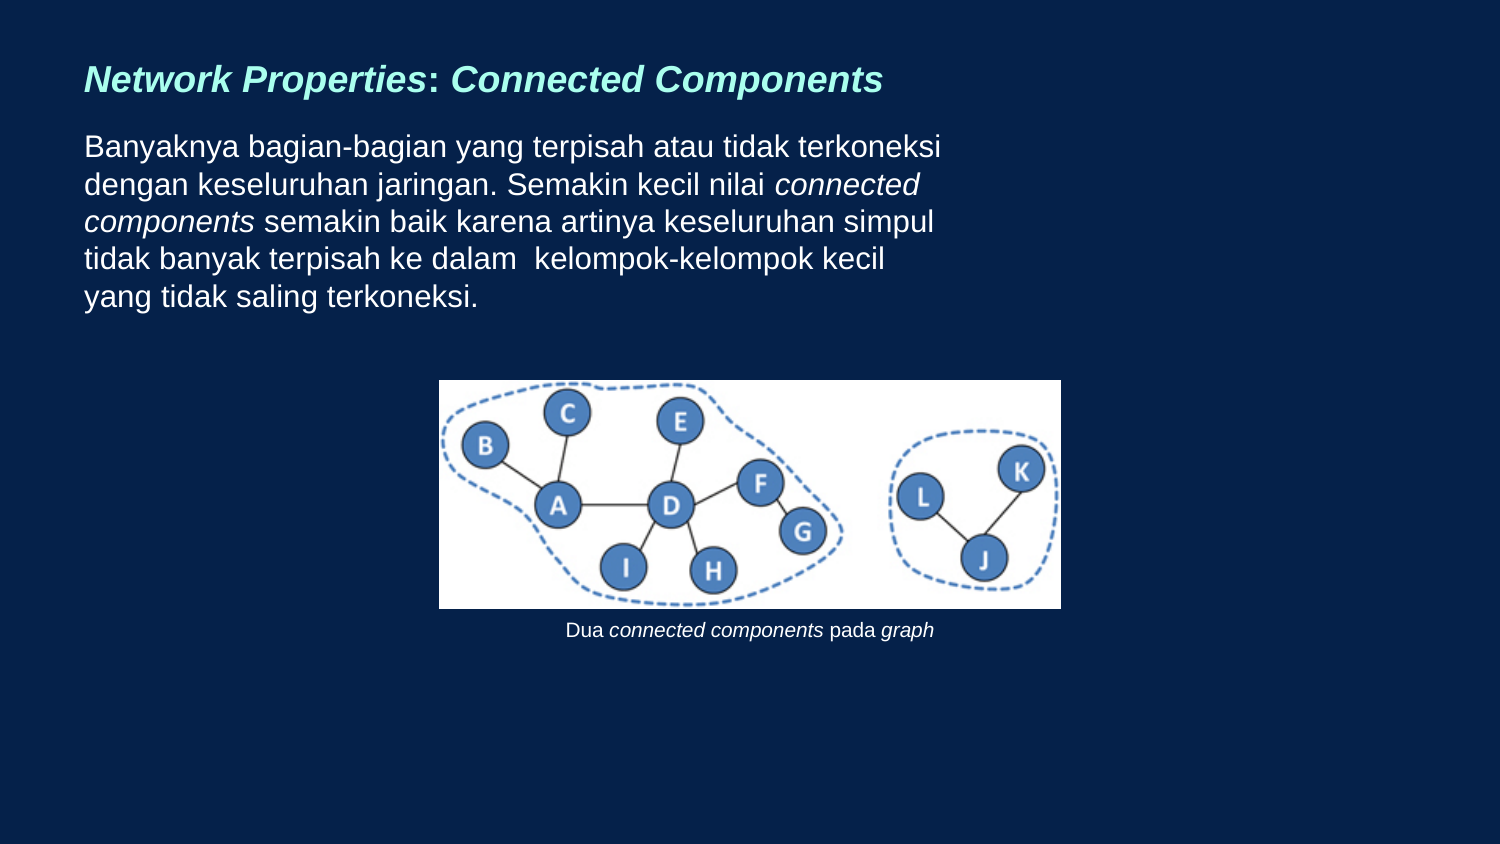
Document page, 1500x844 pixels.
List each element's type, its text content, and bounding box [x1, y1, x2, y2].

text_box Banyaknya bagian-bagian yang terpisah atau tidak terkoneksi dengan keseluruhan jaringan. Semakin kecil nilai connected components semakin baik karena artinya keseluruhan simpul tidak banyak terpisah ke dalam kelompok-kelompok kecil yang tidak saling terkoneksi. [69, 118, 974, 325]
picture [439, 380, 1061, 610]
text_box Network Properties: Connected Components [69, 43, 1431, 108]
text_box Dua connected components pada graph [549, 617, 951, 649]
